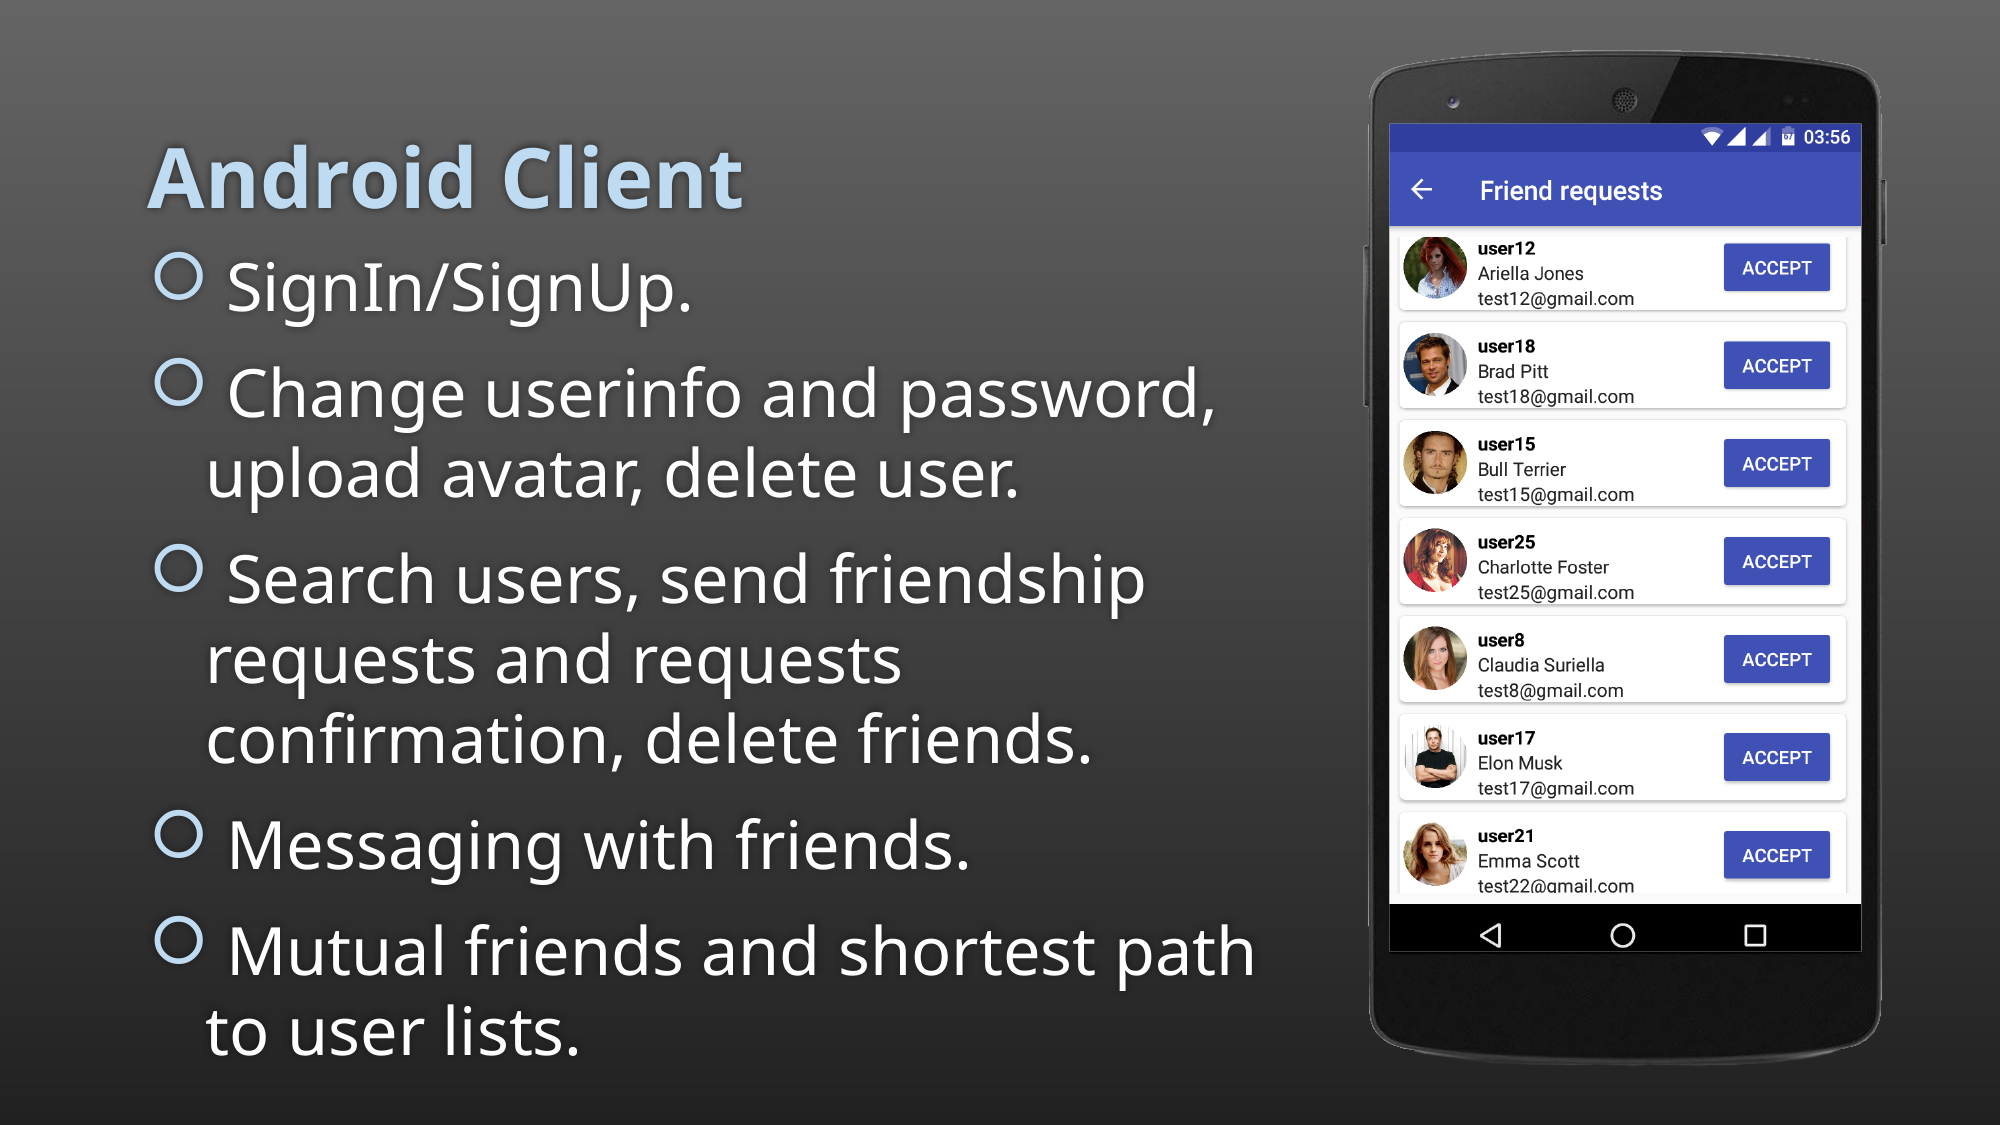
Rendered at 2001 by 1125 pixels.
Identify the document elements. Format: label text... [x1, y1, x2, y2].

picture [1352, 41, 1896, 1082]
title Android Client [132, 73, 1324, 227]
text_box SignIn/SignUp. Change userinfo and password, upload avatar, delete user. Search users, send friendship requests and requests confirmation, delete friends. Messaging with friends. Mutual friends and shortest path to user lists. [134, 232, 1324, 1082]
